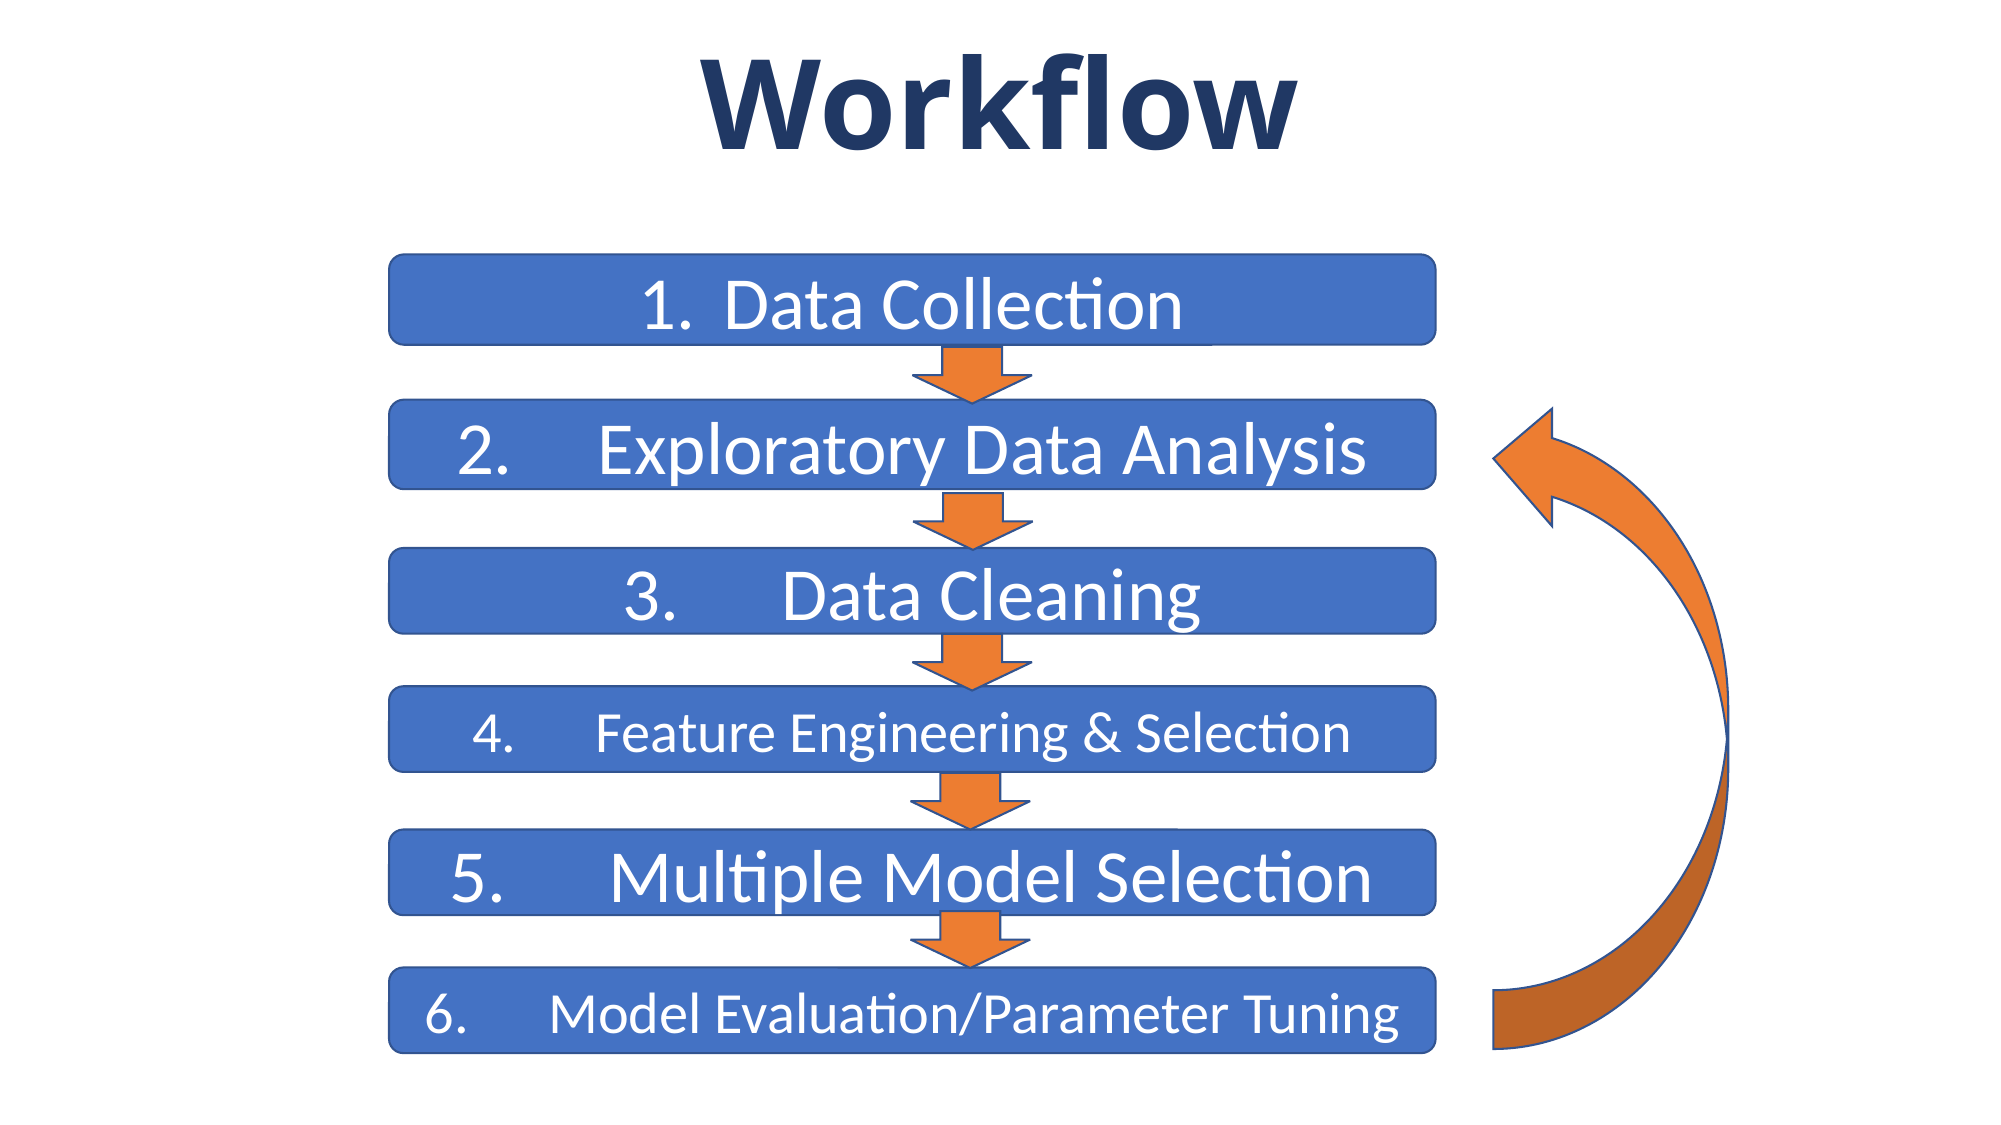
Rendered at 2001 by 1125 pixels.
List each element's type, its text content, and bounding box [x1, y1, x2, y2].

text_box 5. Multiple Model Selection [387, 828, 1437, 917]
text_box 6. Model Evaluation/Parameter Tuning [387, 966, 1437, 1055]
text_box [910, 771, 1031, 831]
text_box [911, 632, 1033, 692]
text_box 4. Feature Engineering & Selection [387, 685, 1437, 773]
text_box 3. Data Cleaning [387, 546, 1437, 635]
text_box [910, 910, 1031, 970]
text_box 2. Exploratory Data Analysis [387, 398, 1437, 491]
text_box [912, 492, 1034, 552]
text_box [911, 345, 1033, 405]
title Workflow [137, 0, 1863, 218]
text_box [1491, 406, 1730, 1051]
text_box Data Collection [388, 253, 1437, 346]
